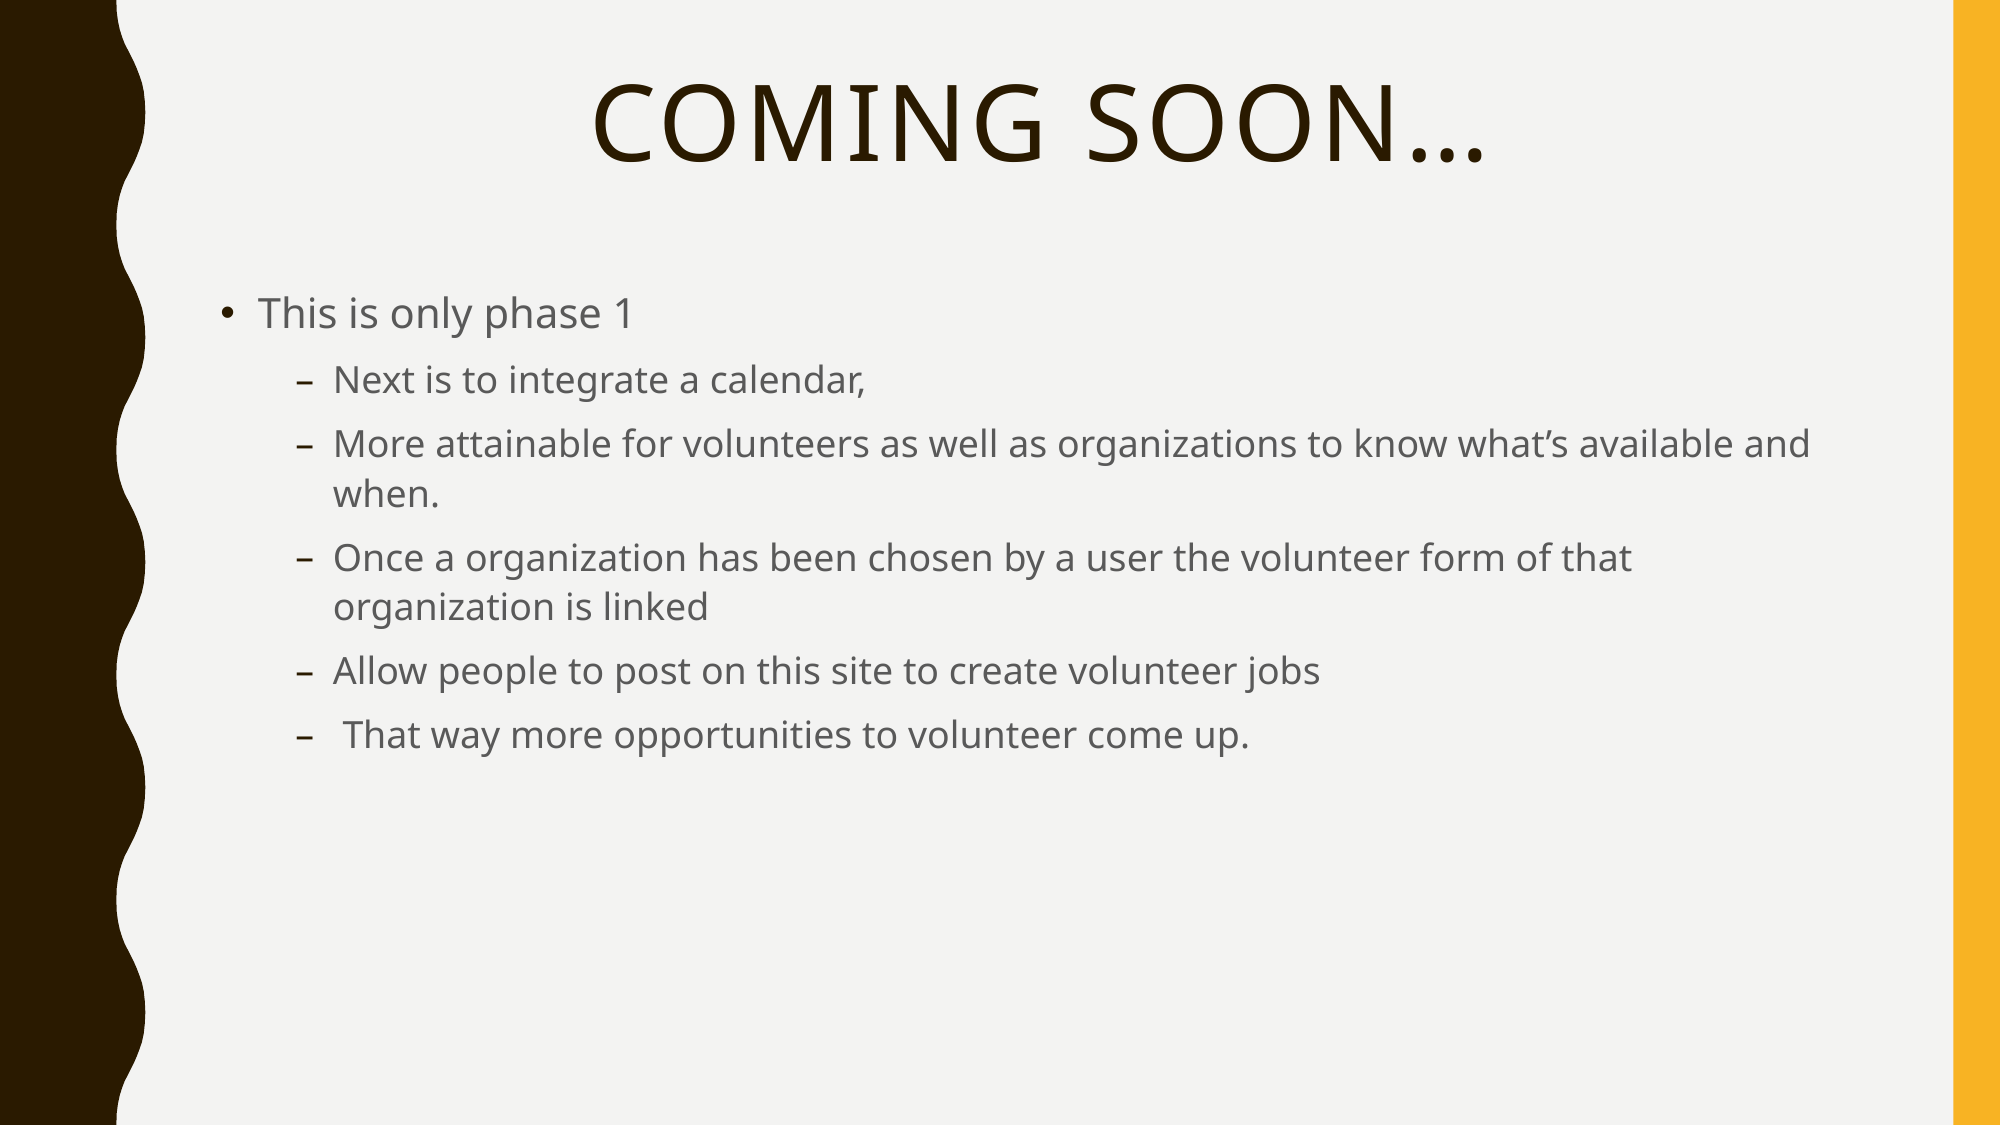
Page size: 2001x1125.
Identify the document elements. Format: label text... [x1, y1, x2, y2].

title Coming soon… [205, 62, 1875, 274]
list This is only phase 1 Next is to integrate a calendar, More attainable for volunteers as well as organizations to know what’s available and when. Once a organization has been chosen by a user the volunteer form of that organization is linked Allow people to post on this site to create volunteer jobs That way more opportunities to volunteer come up. [205, 274, 1875, 963]
